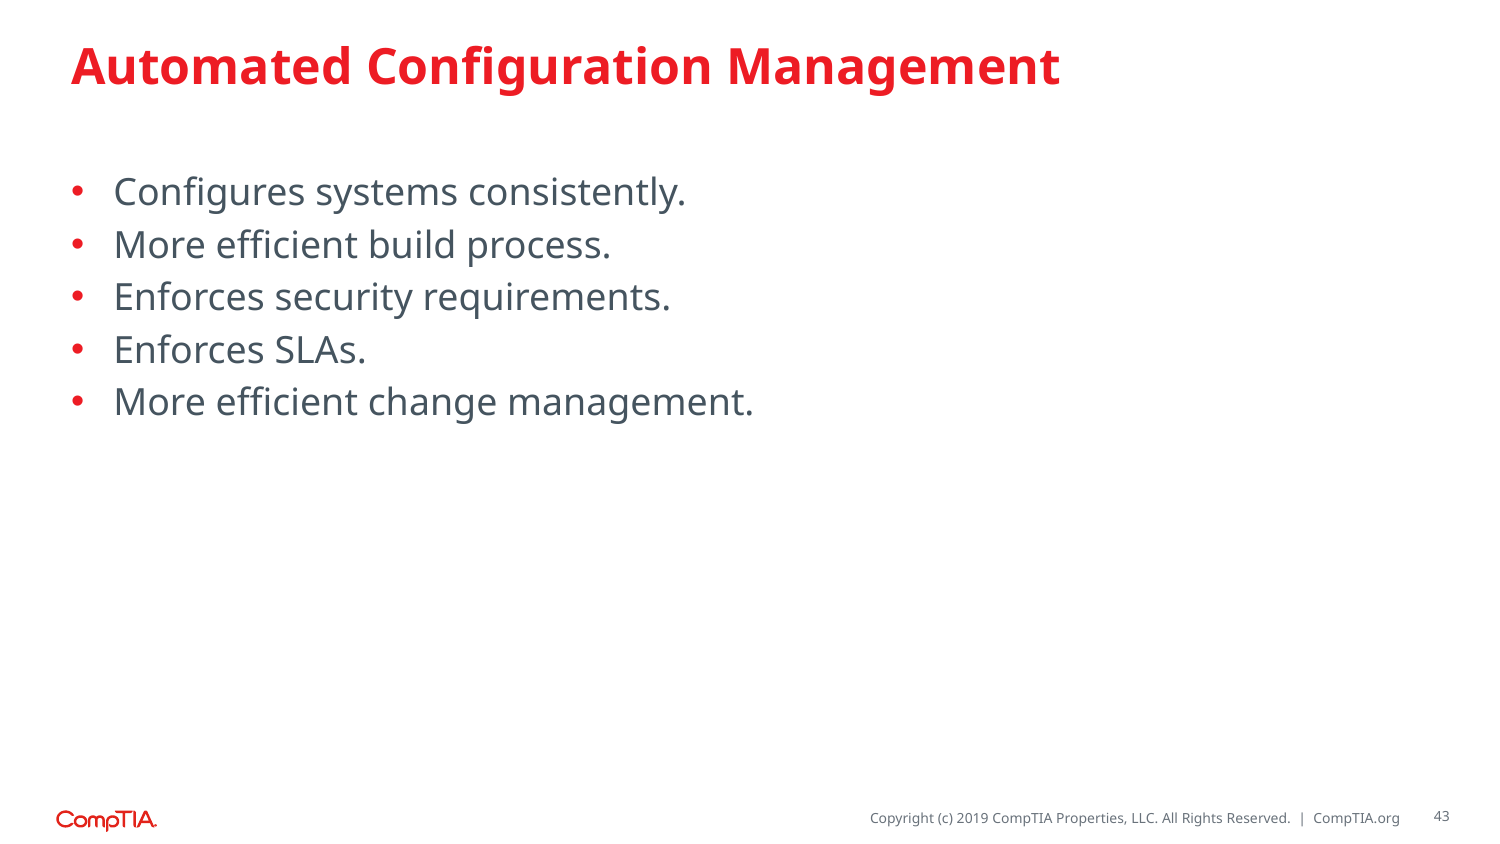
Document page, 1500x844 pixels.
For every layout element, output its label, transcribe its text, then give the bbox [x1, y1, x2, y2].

slide_number 43 [1407, 800, 1450, 835]
list Configures systems consistently. More efficient build process. Enforces security requirements. Enforces SLAs. More efficient change management. [56, 160, 1444, 746]
title Automated Configuration Management [56, 12, 1444, 117]
